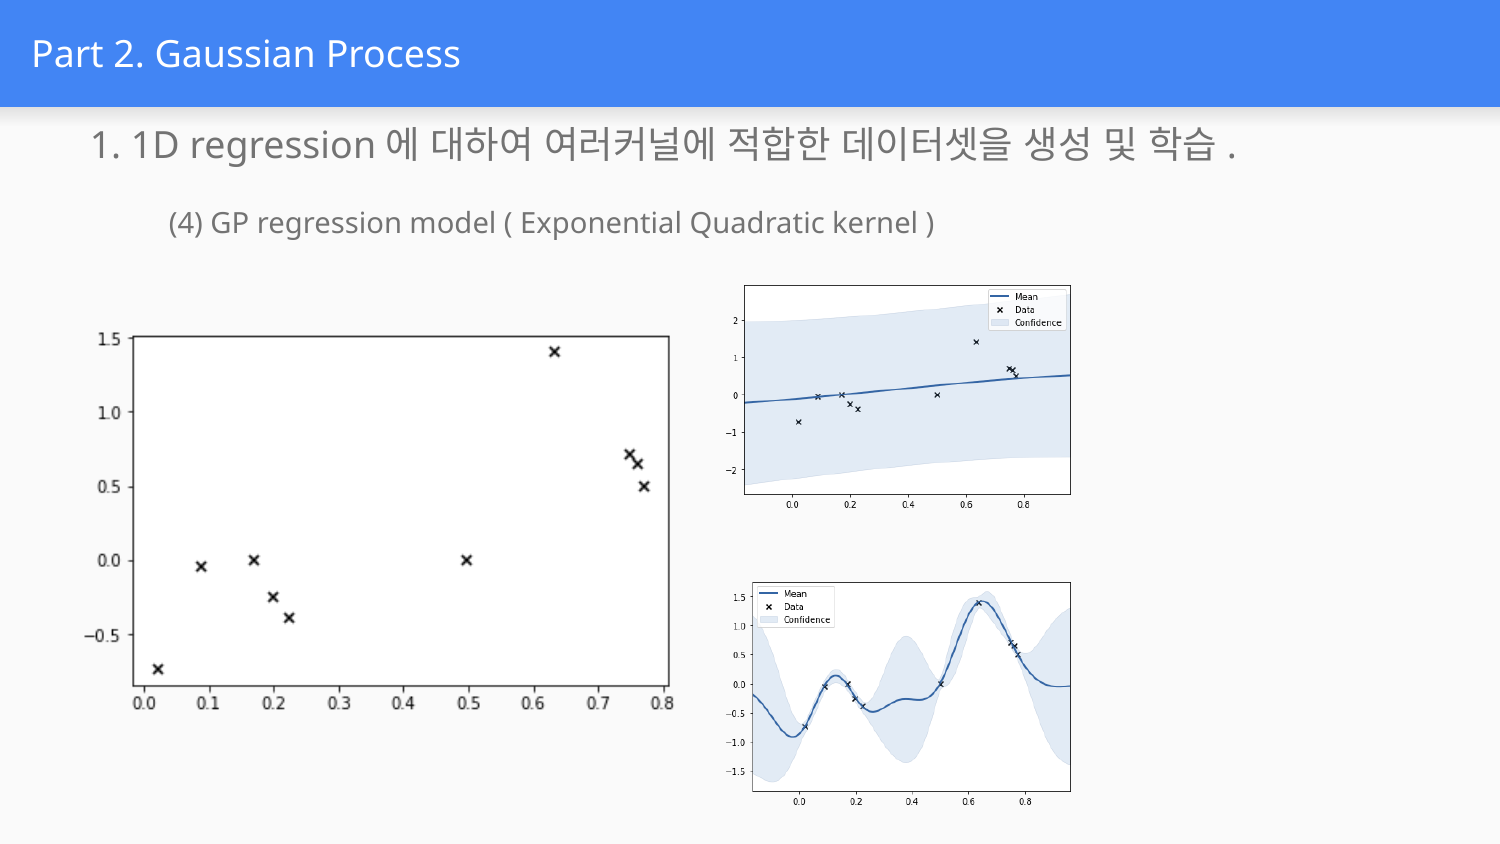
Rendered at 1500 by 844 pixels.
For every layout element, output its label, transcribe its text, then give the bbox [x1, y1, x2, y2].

picture [72, 320, 686, 724]
picture [719, 573, 1079, 811]
title Part 2. Gaussian Process [16, 2, 1464, 102]
list 1. 1D regression에 대하여 여러커널에 적합한 데이터셋을 생성 및 학습. (4) GP regression model ( Exponential Quadratic kernel ) [55, 99, 1448, 757]
picture [719, 276, 1079, 514]
